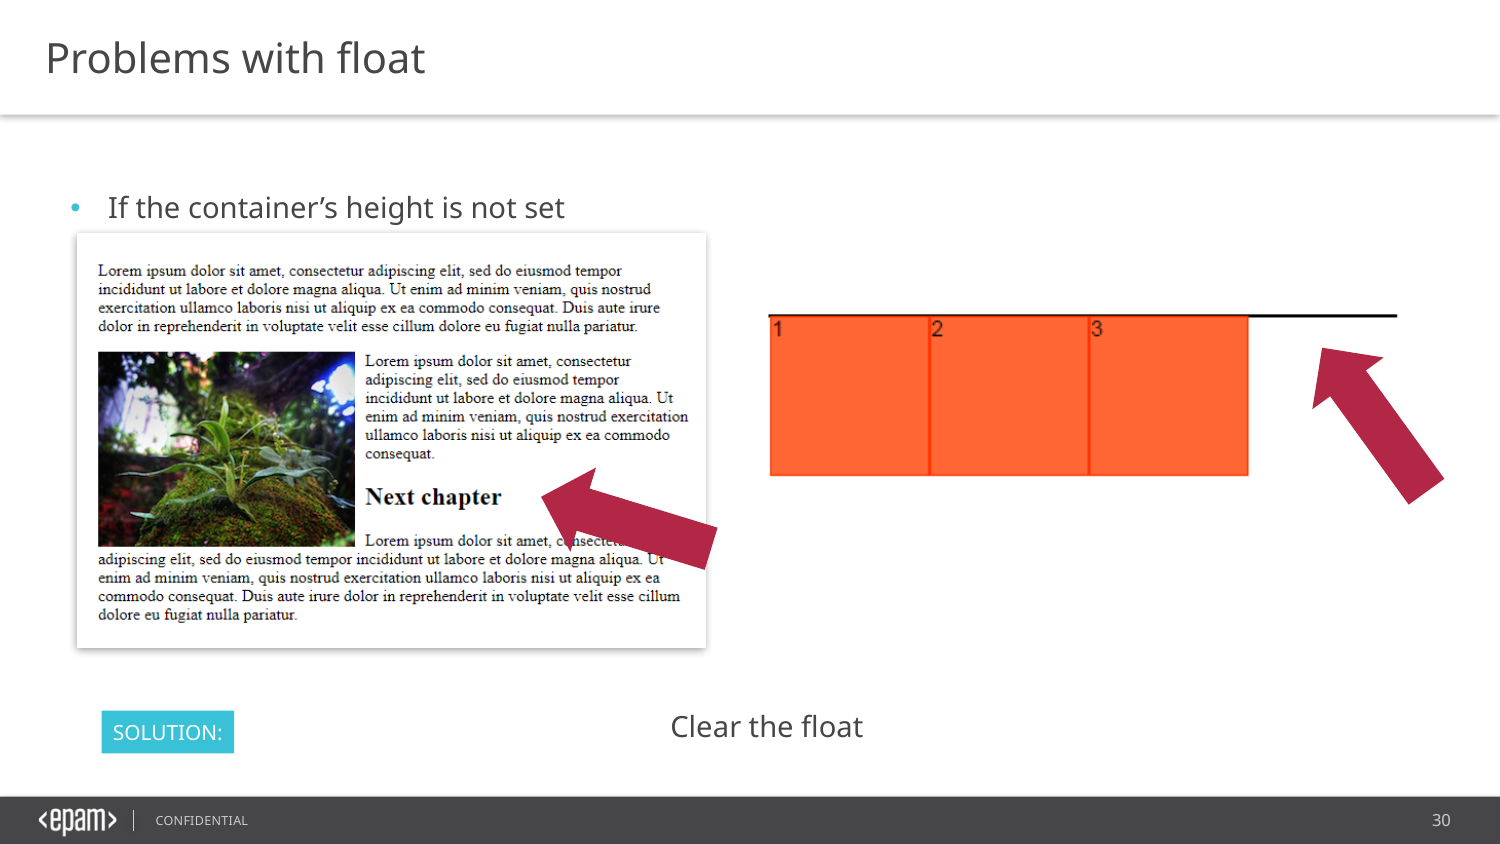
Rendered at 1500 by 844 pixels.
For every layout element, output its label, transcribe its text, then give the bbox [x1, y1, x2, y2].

list If the container’s height is not set Clear the float [59, 177, 1430, 733]
text_box [697, 519, 720, 572]
text_box [1402, 498, 1422, 507]
text_box SOLUTION: [101, 710, 235, 754]
picture [91, 246, 692, 634]
list Problems with float [0, 0, 1500, 115]
text_box [1424, 451, 1447, 497]
picture [38, 808, 117, 837]
picture [749, 302, 1424, 492]
